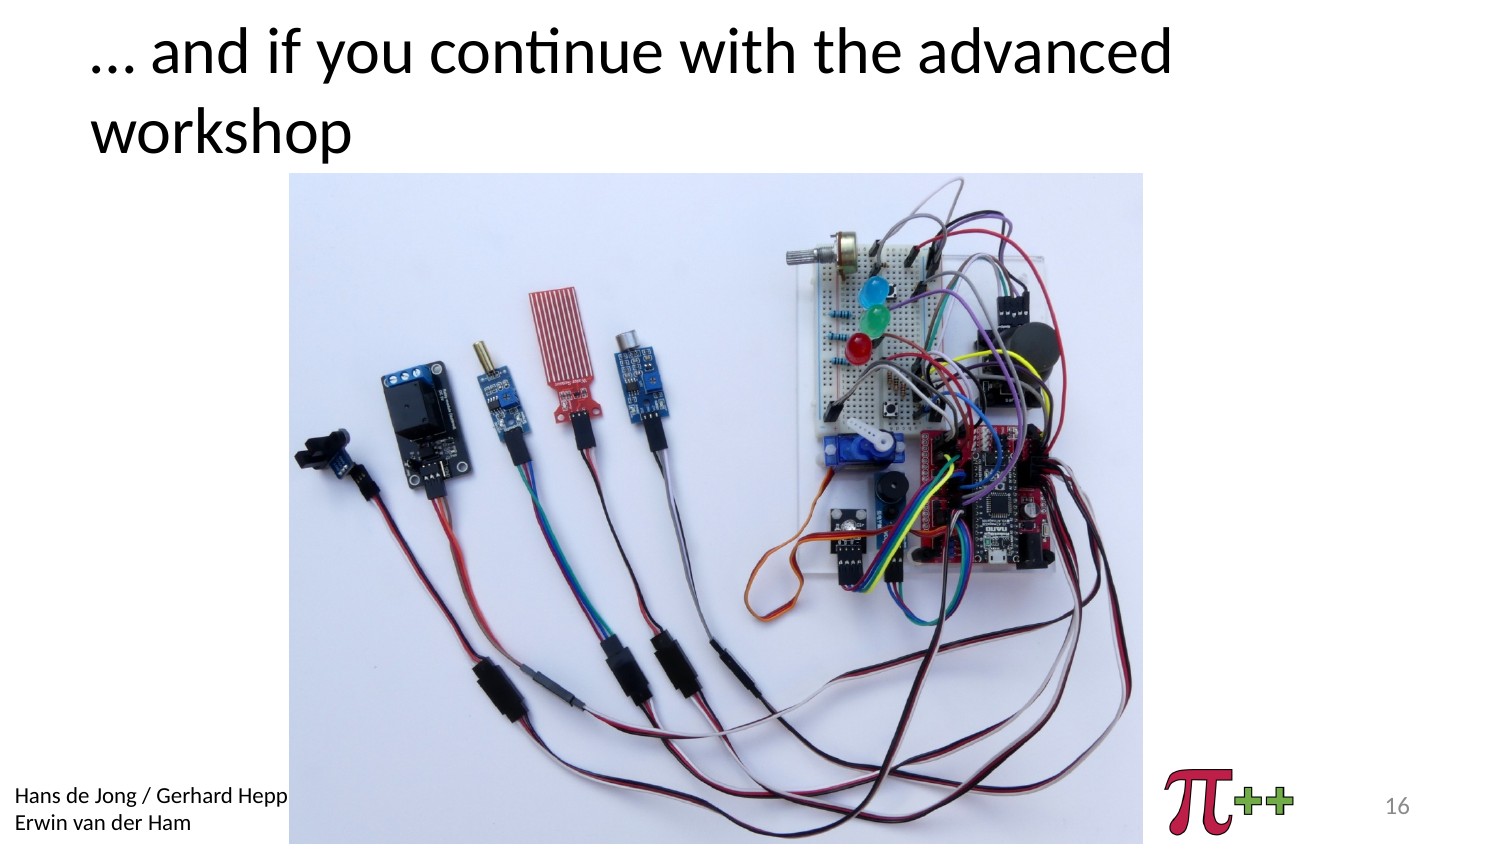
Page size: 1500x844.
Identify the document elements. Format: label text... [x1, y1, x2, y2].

slide_number 16 [1340, 782, 1425, 827]
picture [1163, 768, 1294, 836]
picture [288, 173, 1143, 844]
title … and if you continue with the advanced workshop [75, 0, 1425, 175]
